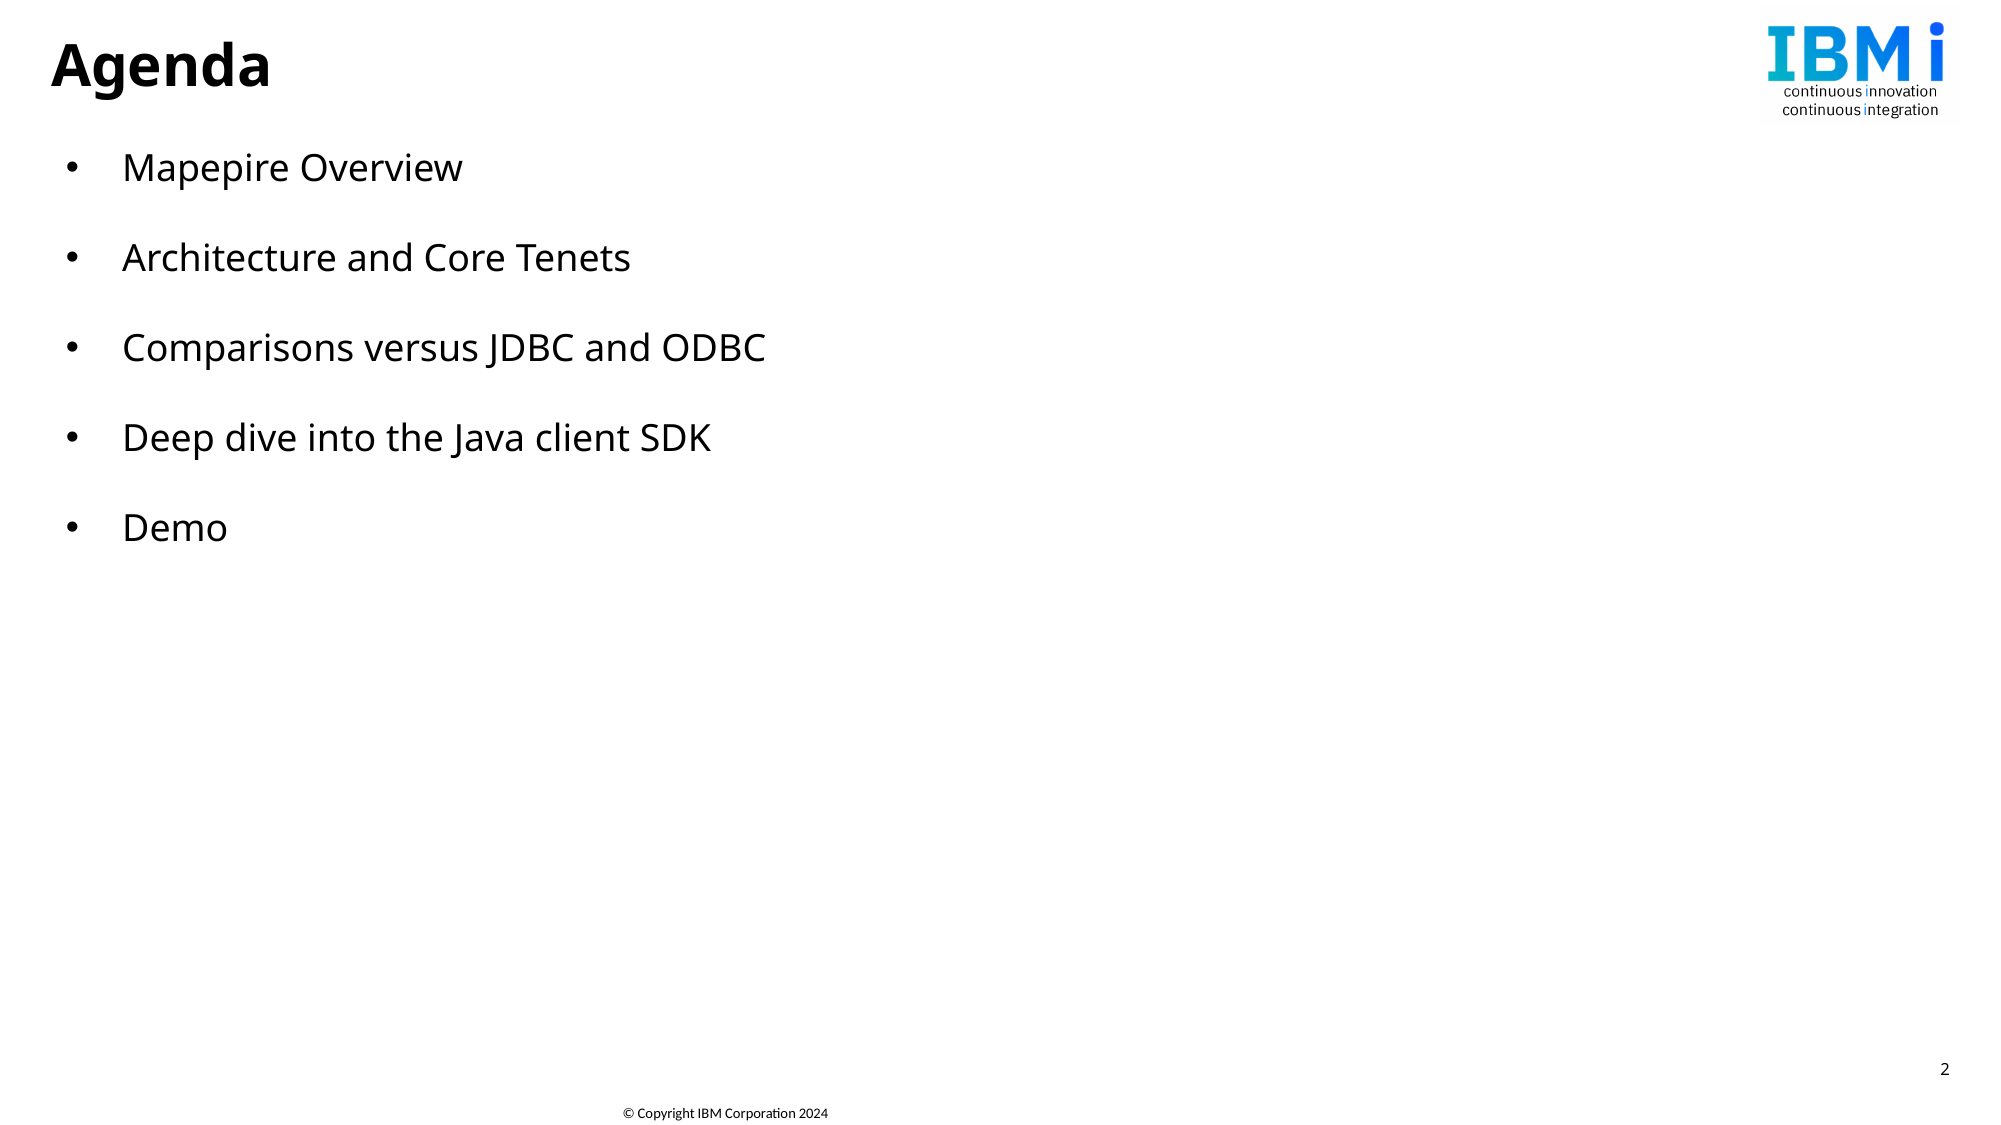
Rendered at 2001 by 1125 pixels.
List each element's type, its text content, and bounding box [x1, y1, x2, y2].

picture [1761, 5, 1961, 124]
list Mapepire Overview Architecture and Core Tenets Comparisons versus JDBC and ODBC Deep dive into the Java client SDK Demo [51, 136, 1934, 1025]
slide_number 2 [1500, 1055, 1950, 1086]
title Agenda [51, 36, 1721, 101]
